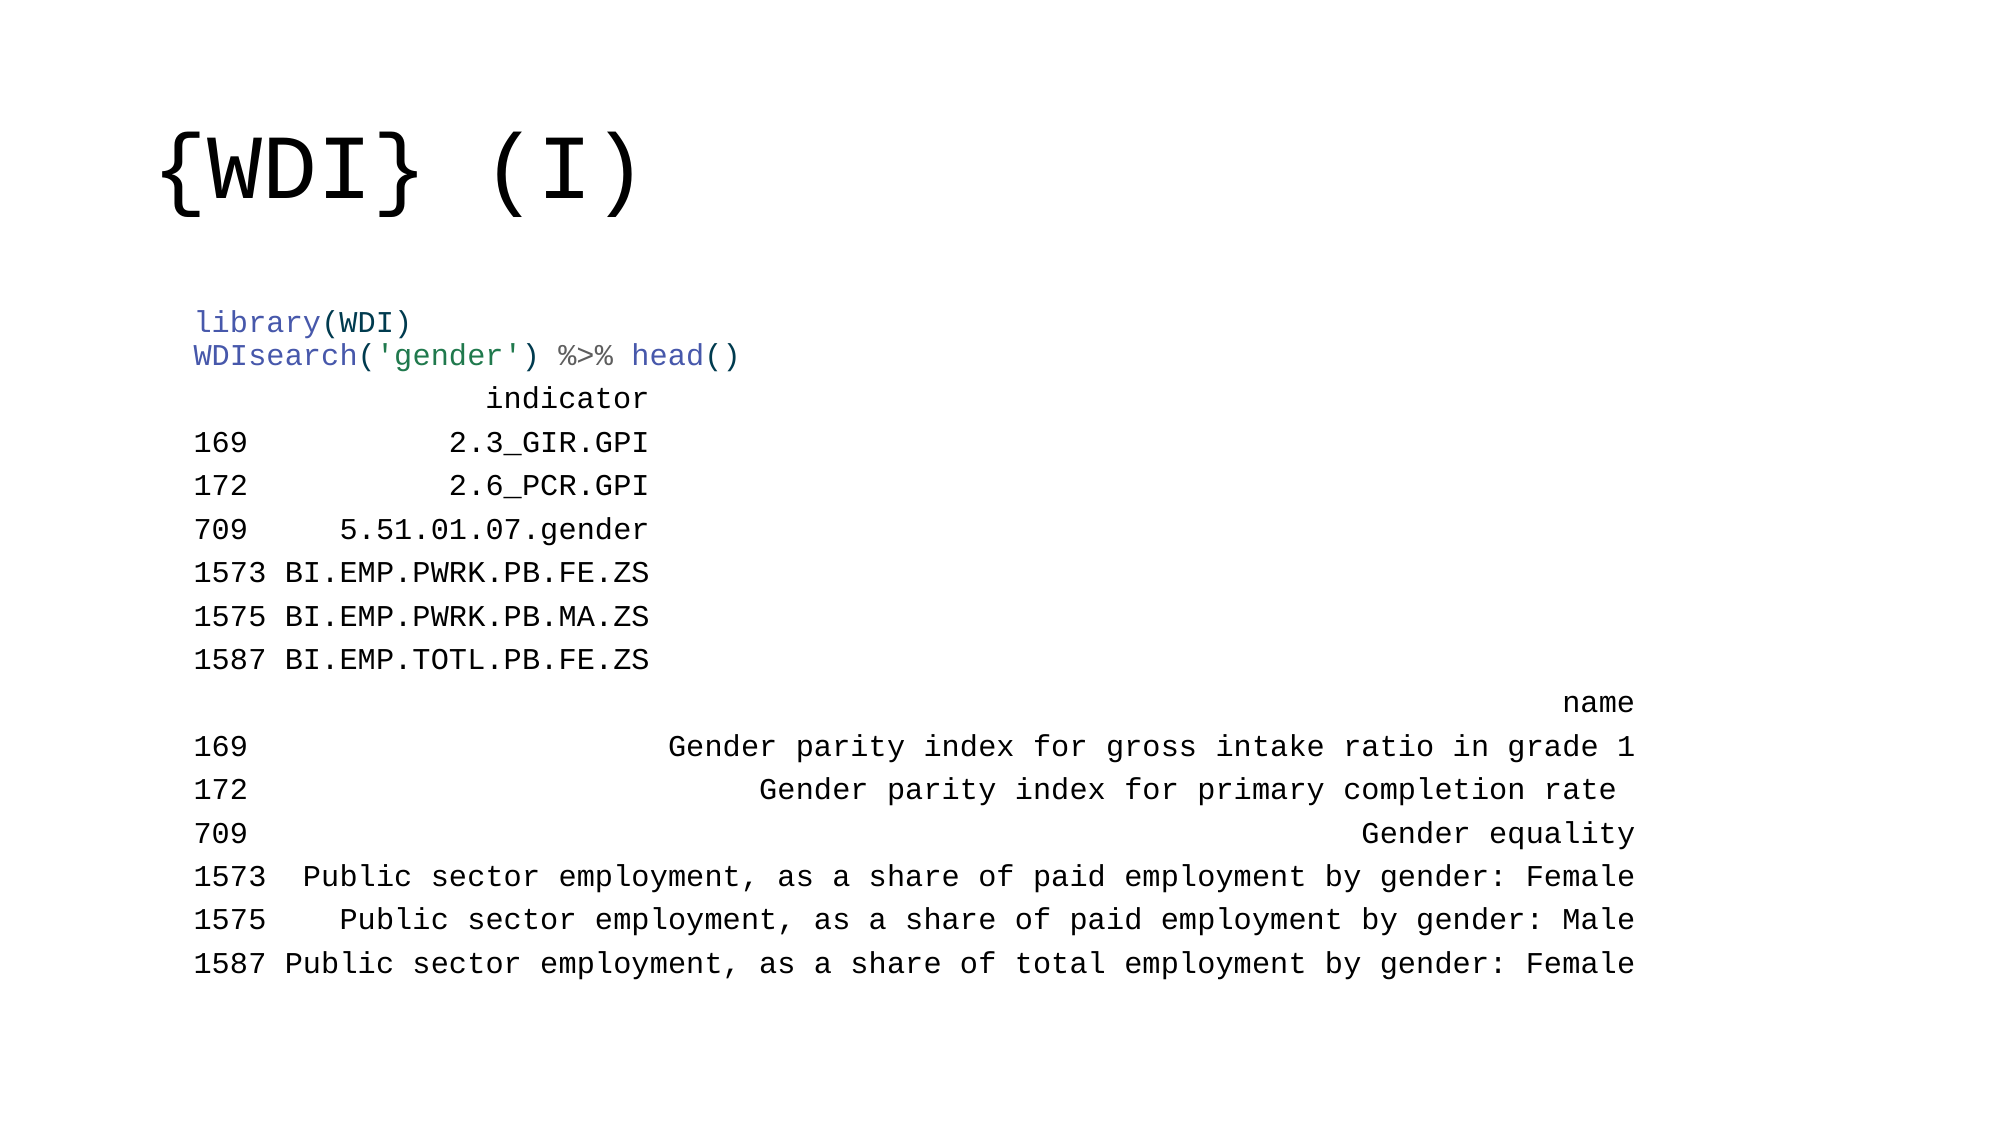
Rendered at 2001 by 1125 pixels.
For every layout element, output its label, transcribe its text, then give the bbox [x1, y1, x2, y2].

list library(WDI) WDIsearch('gender') %>% head() indicator 169 2.3_GIR.GPI 172 2.6_PCR.GPI 709 5.51.01.07.gender 1573 BI.EMP.PWRK.PB.FE.ZS 1575 BI.EMP.PWRK.PB.MA.ZS 1587 BI.EMP.TOTL.PB.FE.ZS name 169 Gender parity index for gross intake ratio in grade 1 172 Gender parity index for primary completion rate 709 Gender equality 1573 Public sector employment, as a share of paid employment by gender: Female 1575 Public sector employment, as a share of paid employment by gender: Male 1587 Public sector employment, as a share of total employment by gender: Female [137, 299, 1863, 1014]
title {WDI} (I) [137, 59, 1863, 278]
